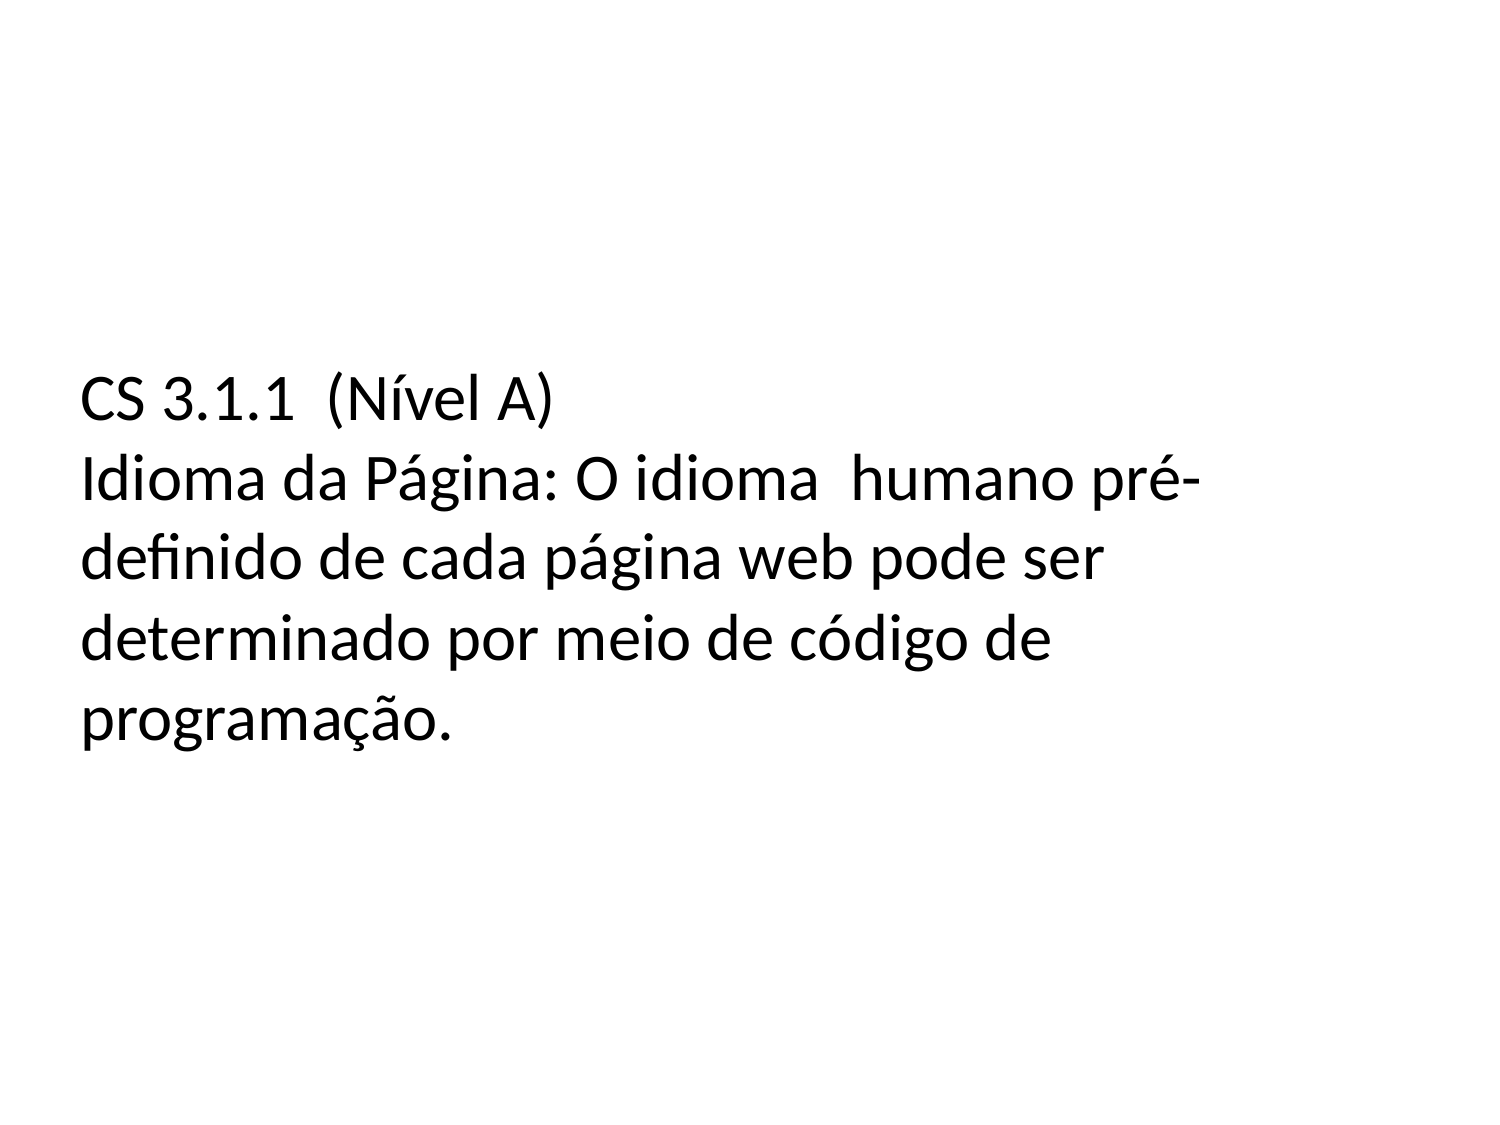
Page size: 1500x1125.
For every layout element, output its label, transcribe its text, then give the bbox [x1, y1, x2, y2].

title CS 3.1.1 (Nível A) Idioma da Página: O idioma humano pré-definido de cada página web pode ser determinado por meio de código de programação. [64, 196, 1415, 1071]
